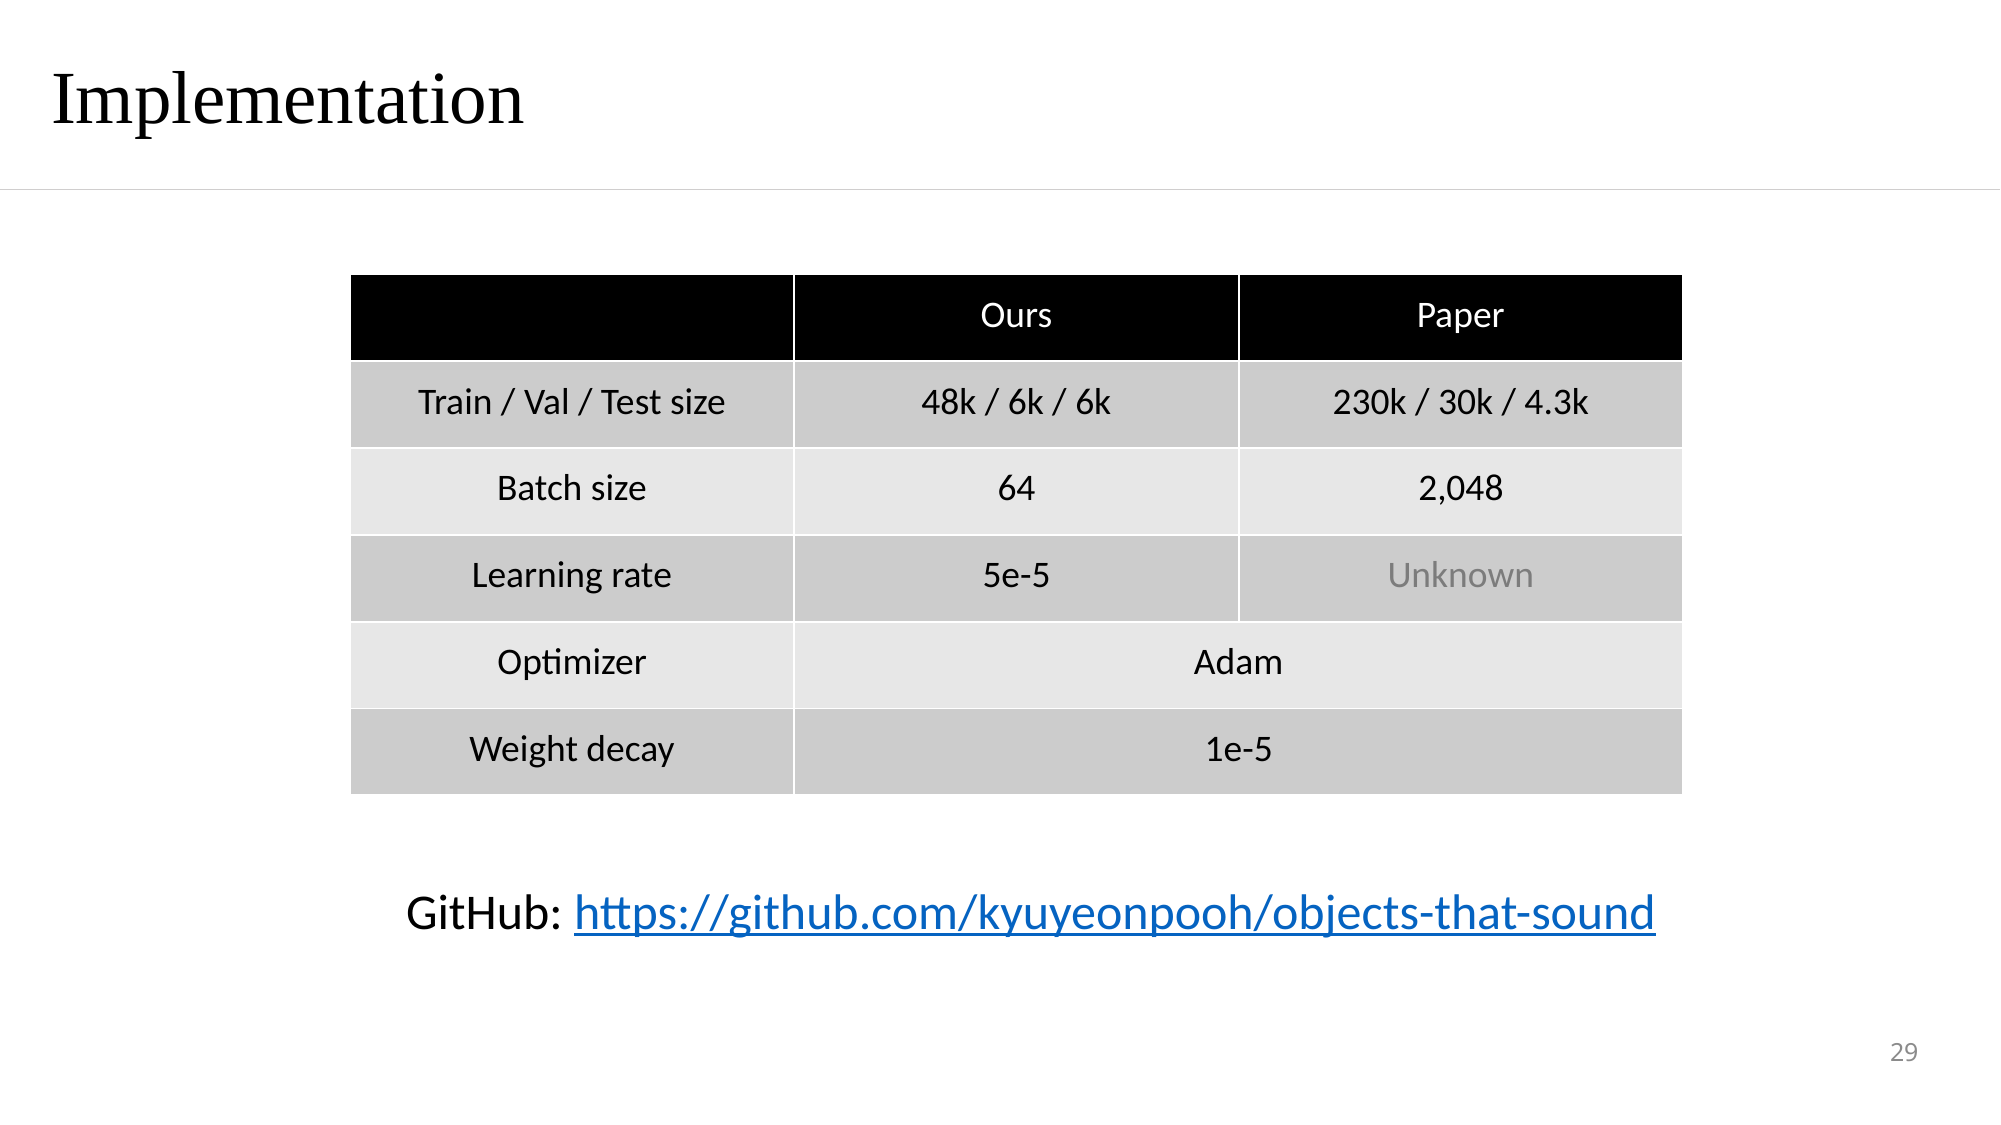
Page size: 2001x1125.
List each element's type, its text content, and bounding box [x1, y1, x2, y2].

table_cell 1e-5 [795, 709, 1682, 794]
slide_number 29 [1483, 1023, 1934, 1084]
table_header Paper [1240, 275, 1682, 360]
table_cell Train / Val / Test size [351, 362, 793, 447]
table_cell Adam [795, 623, 1682, 708]
table_cell 64 [795, 449, 1238, 534]
table_header Ours [795, 275, 1238, 360]
table_cell 48k / 6k / 6k [795, 362, 1238, 447]
table_cell Batch size [351, 449, 793, 534]
table_cell 5e-5 [795, 536, 1238, 621]
text_box GitHub: https://github.com/kyuyeonpooh/objects-that-sound [391, 871, 1683, 947]
table_cell Learning rate [351, 536, 793, 621]
table_cell Unknown [1240, 536, 1682, 621]
table_cell 230k / 30k / 4.3k [1240, 362, 1682, 447]
table_header [351, 275, 793, 360]
table_cell Weight decay [351, 709, 793, 794]
text_box Implementation [36, 51, 1762, 189]
table_cell 2,048 [1240, 449, 1682, 534]
table_cell Optimizer [351, 623, 793, 708]
